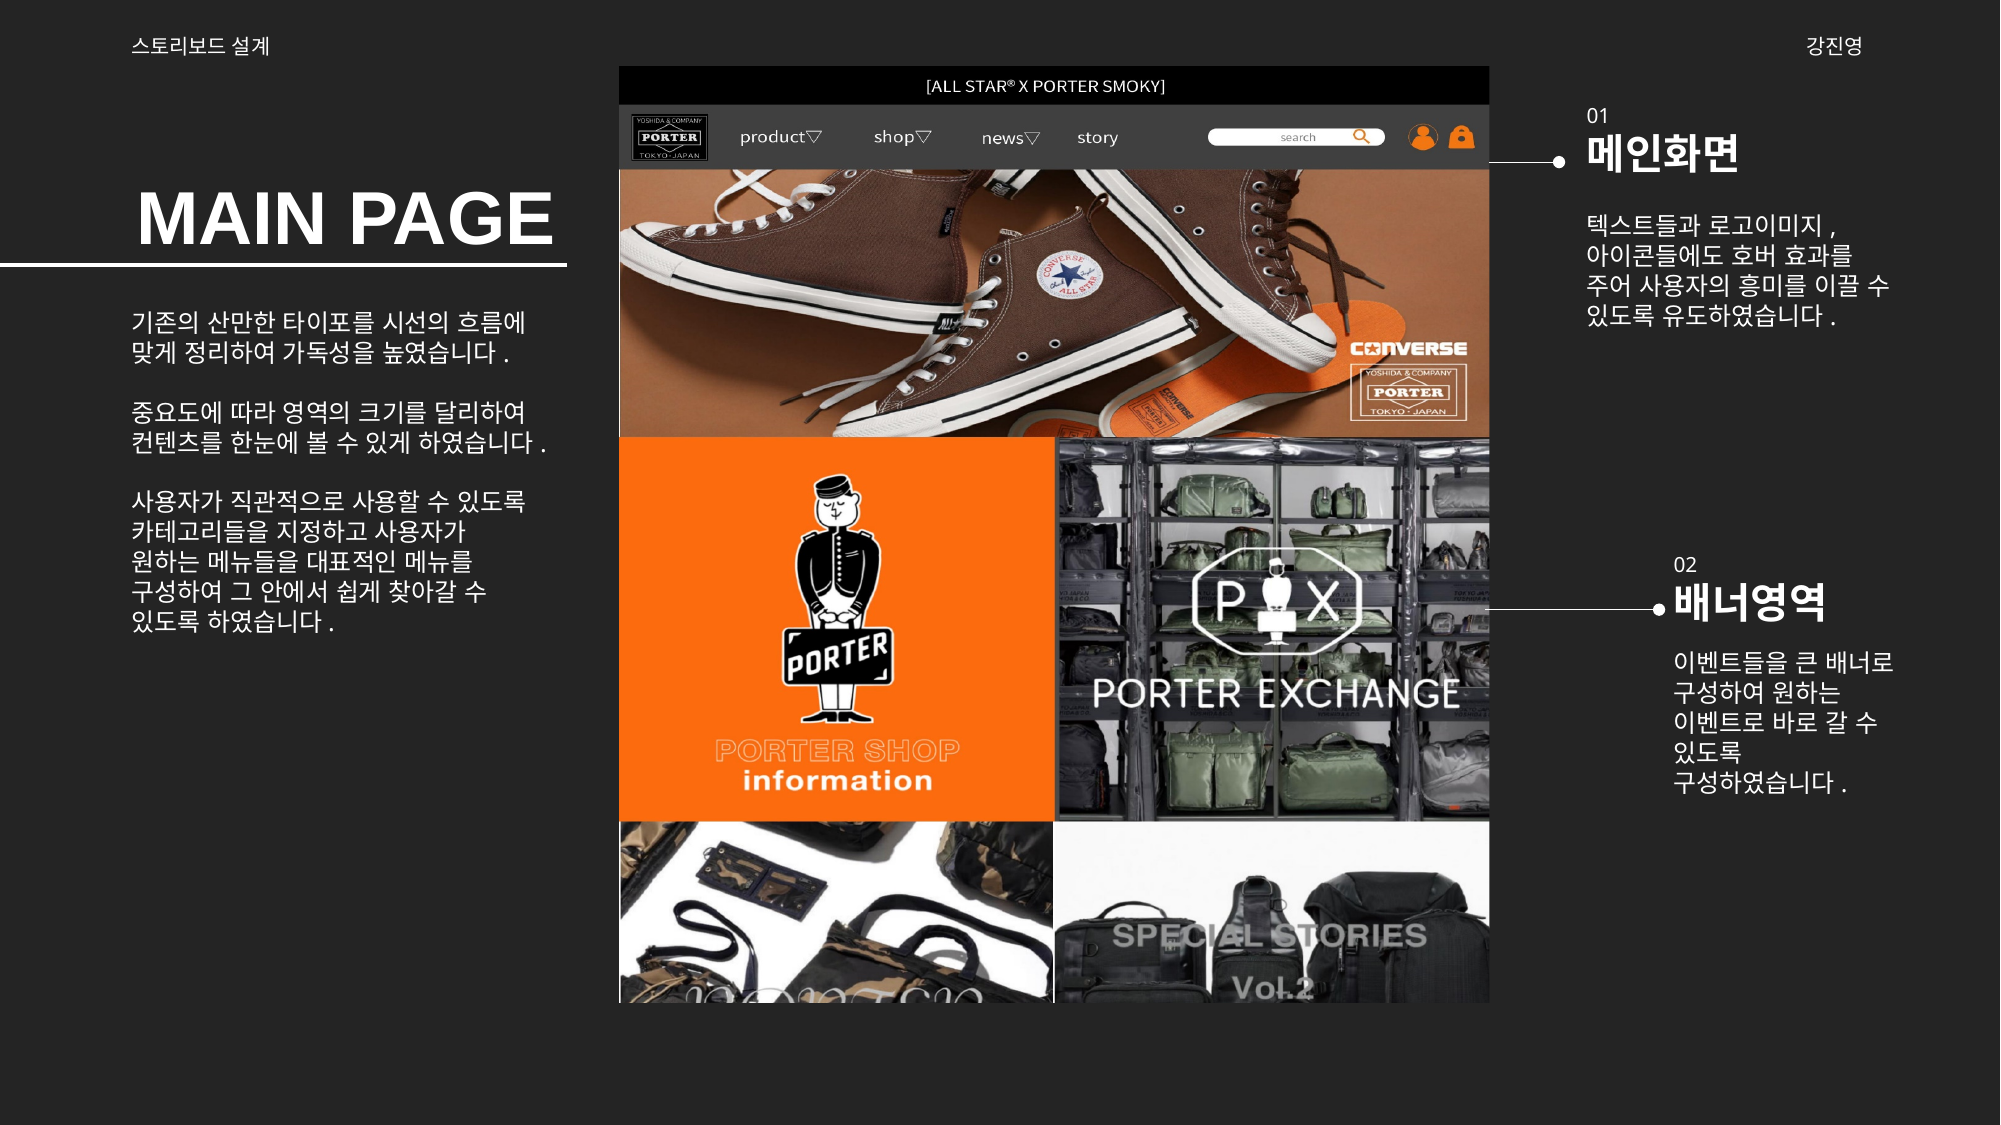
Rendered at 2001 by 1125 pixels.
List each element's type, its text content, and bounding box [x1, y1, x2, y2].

text_box MAIN PAGE [116, 162, 575, 267]
text_box 01 메인화면 [1571, 95, 1785, 186]
text_box 텍스트들과 로고이미지, 아이콘들에도 호버 효과를 주어 사용자의 흥미를 이끌 수 있도록 유도하였습니다. [1571, 203, 1910, 338]
text_box 강진영 [1740, 26, 1929, 66]
text_box 스토리보드 설계 [116, 26, 305, 66]
text_box 이벤트들을 큰 배너로 구성하여 원하는 이벤트로 바로 갈 수 있도록 구성하였습니다. [1659, 640, 1920, 805]
text_box 02 배너영역 [1659, 544, 1872, 634]
text_box 기존의 산만한 타이포를 시선의 흐름에 맞게 정리하여 가독성을 높였습니다. 중요도에 따라 영역의 크기를 달리하여 컨텐츠를 한눈에 볼 수 있게 하였습니다. 사용자가 직관적으로 사용할 수 있도록 카테고리들을 지정하고 사용자가 원하는 메뉴들을 대표적인 메뉴를 구성하여 그 안에서 쉽게 찾아갈 수 있도록 하였습니다. [116, 299, 555, 644]
picture [618, 66, 1490, 1003]
